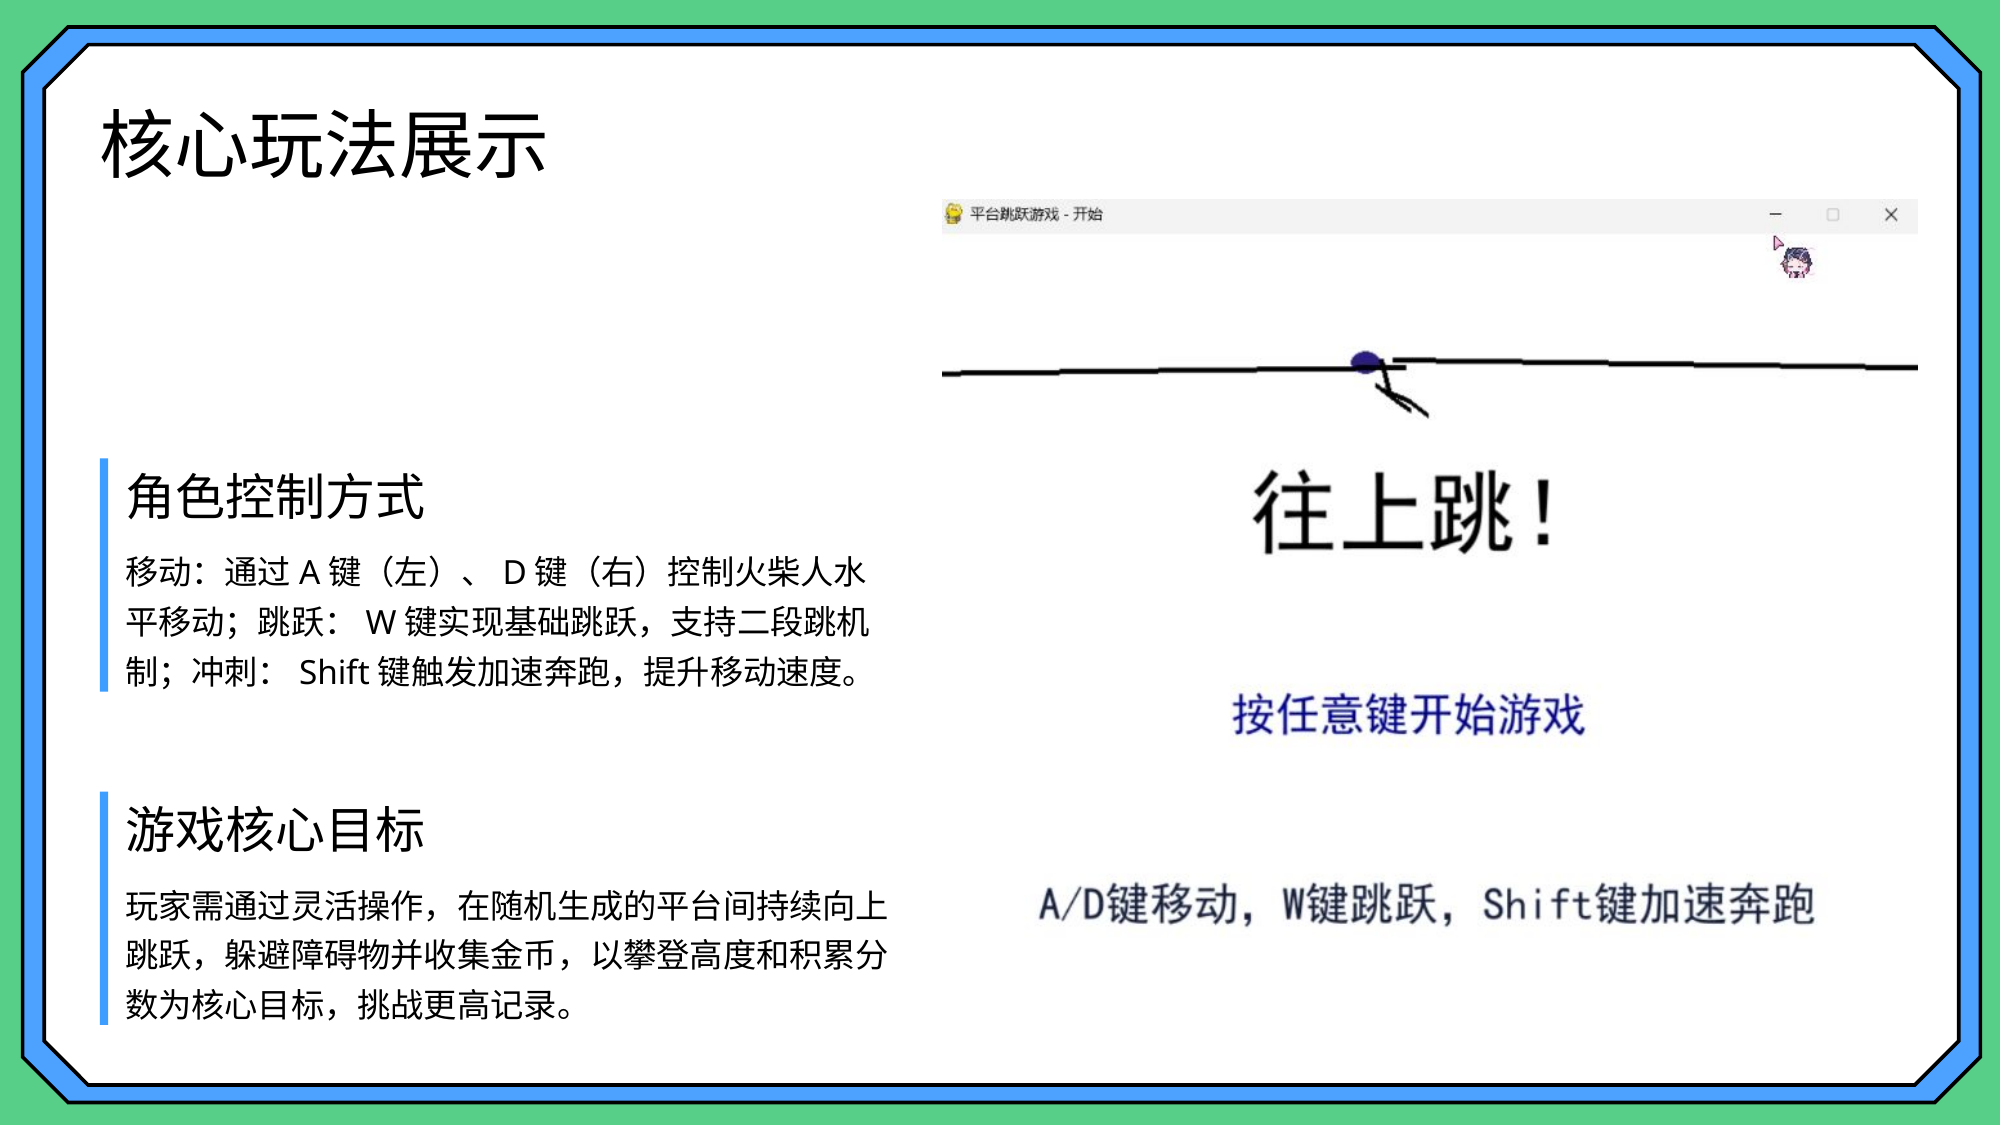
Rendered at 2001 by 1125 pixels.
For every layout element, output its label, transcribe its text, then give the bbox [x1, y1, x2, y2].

list 移动：通过A键（左）、D键（右）控制火柴人水平移动；跳跃：W键实现基础跳跃，支持二段跳机制；冲刺：Shift键触发加速奔跑，提升移动速度。 [125, 541, 900, 692]
list [99, 791, 109, 1025]
title 核心玩法展示 [99, 87, 900, 288]
list 角色控制方式 [125, 458, 900, 525]
list [99, 458, 109, 692]
picture [942, 199, 1918, 983]
list 玩家需通过灵活操作，在随机生成的平台间持续向上跳跃，躲避障碍物并收集金币，以攀登高度和积累分数为核心目标，挑战更高记录。 [125, 875, 900, 1025]
list 游戏核心目标 [125, 791, 900, 859]
